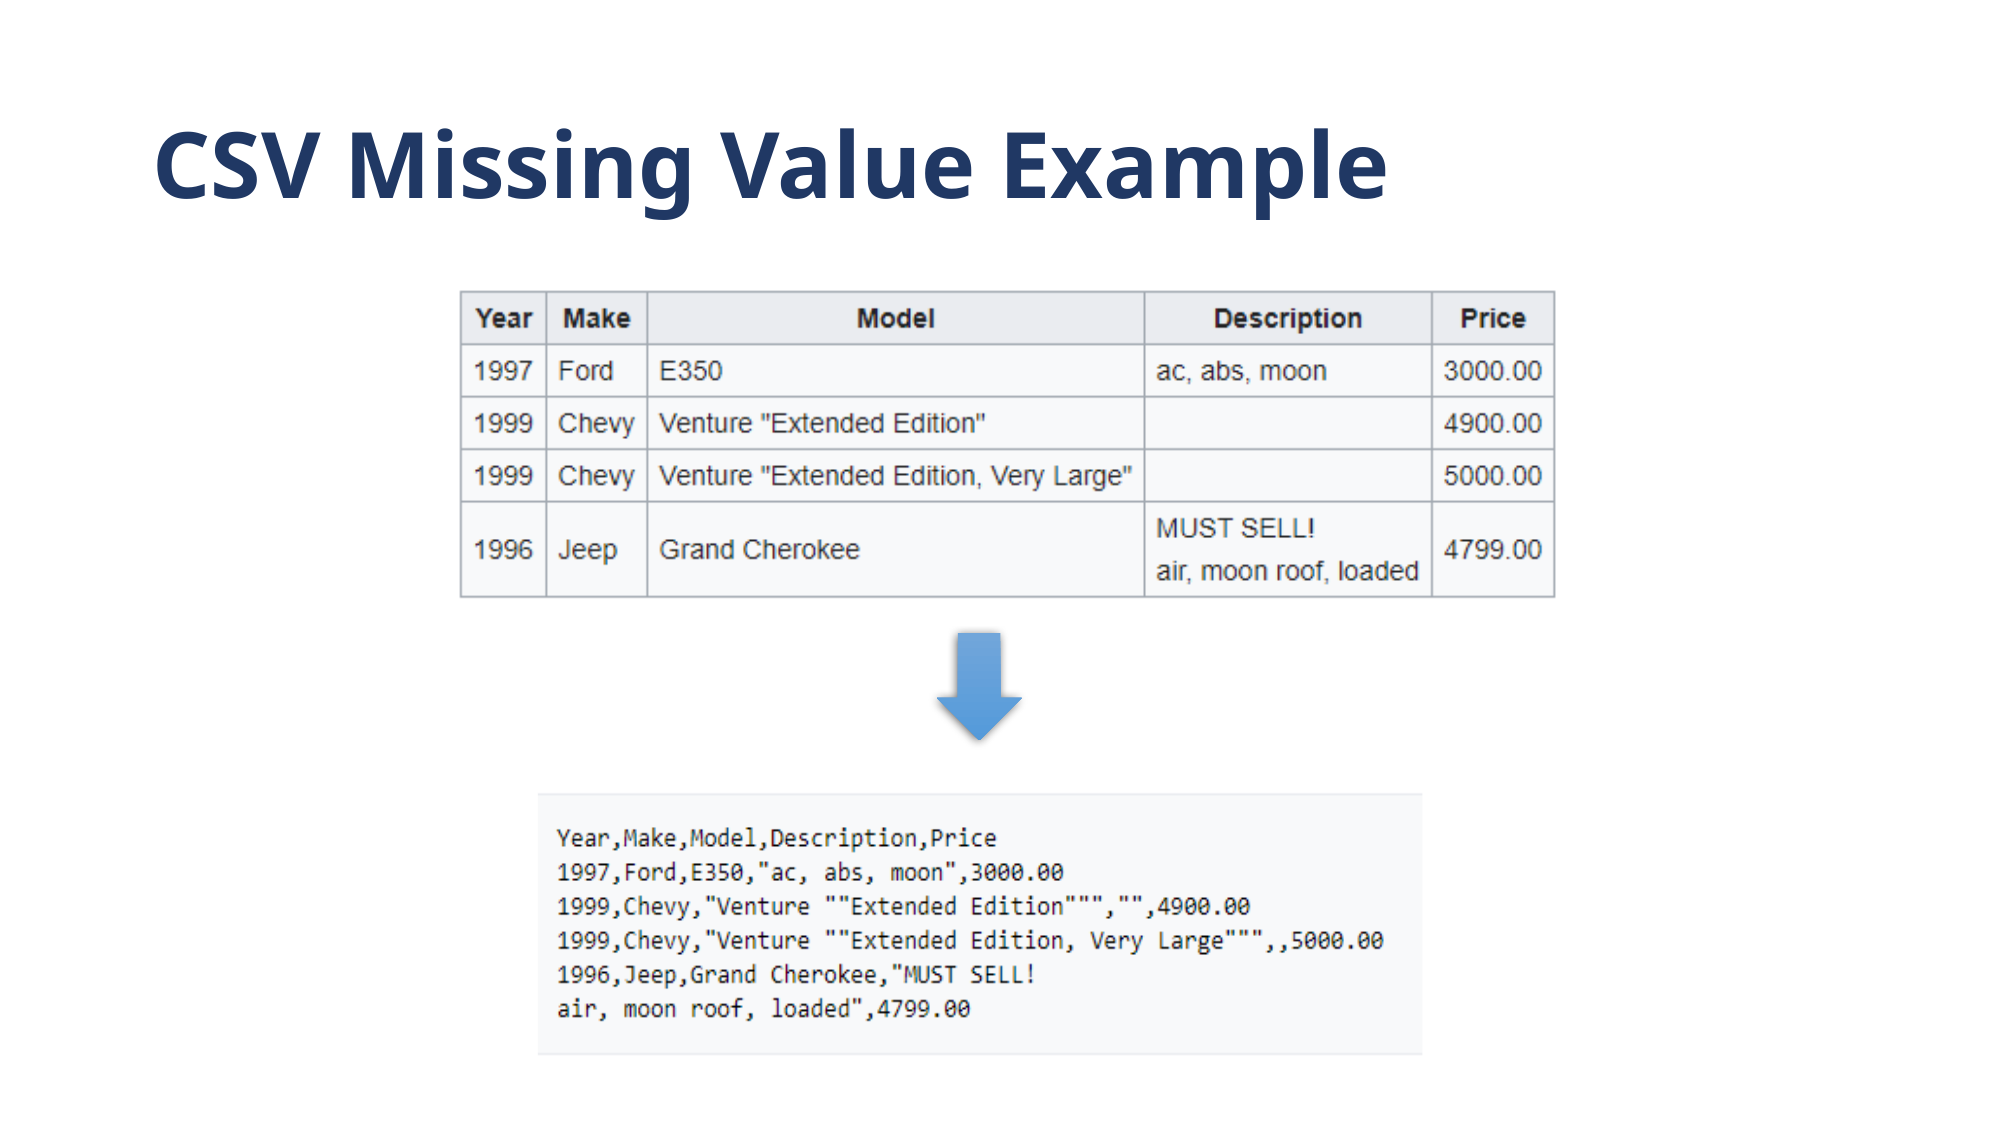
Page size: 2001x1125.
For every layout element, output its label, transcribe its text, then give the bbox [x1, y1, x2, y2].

title CSV Missing Value Example [137, 59, 1863, 278]
picture [437, 277, 1604, 617]
text_box [936, 633, 1022, 741]
picture [537, 783, 1423, 1065]
